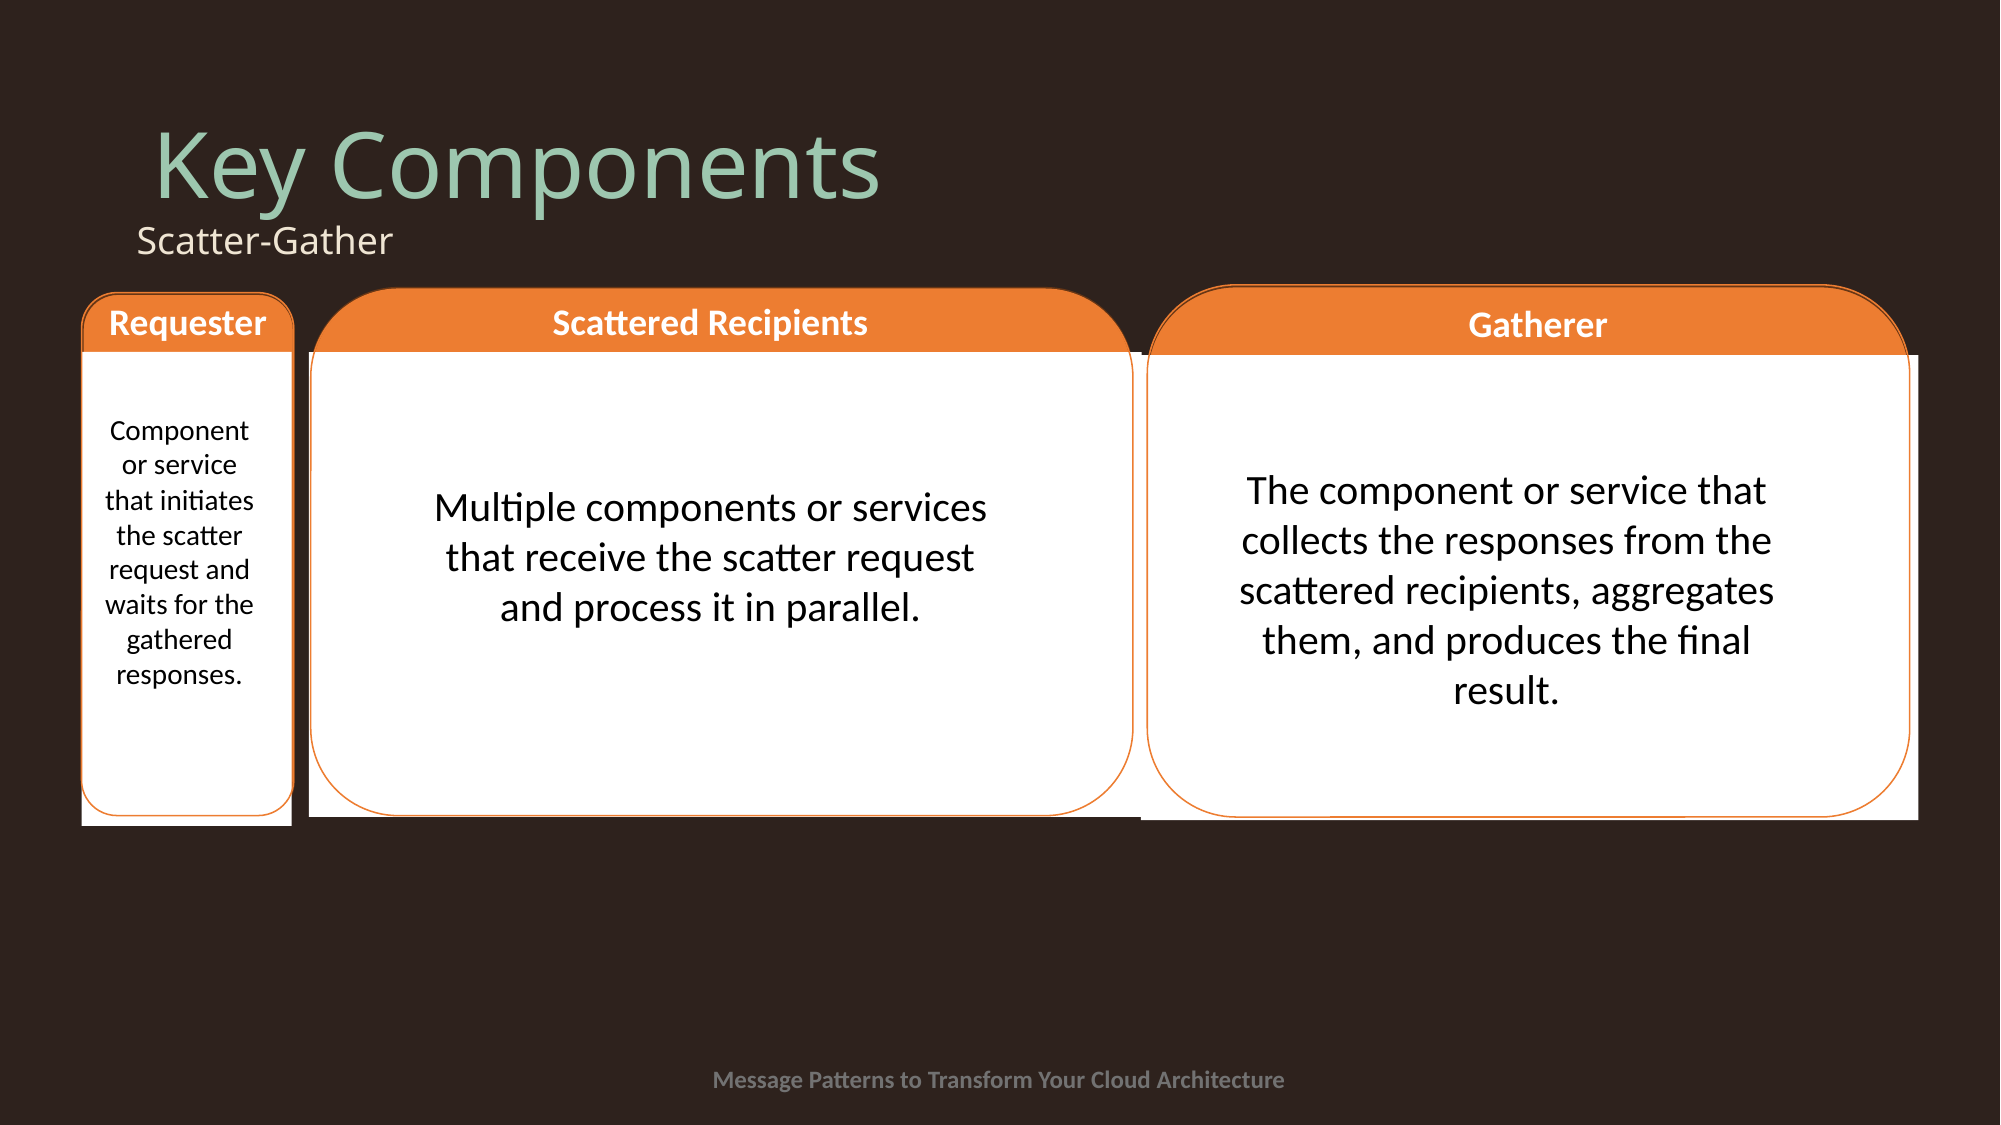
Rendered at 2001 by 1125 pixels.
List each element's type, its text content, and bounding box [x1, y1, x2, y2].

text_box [81, 290, 294, 826]
text_box Scatter-Gather [121, 209, 409, 270]
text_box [308, 287, 1140, 818]
title Key Components [137, 59, 1863, 278]
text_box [1140, 284, 1919, 821]
